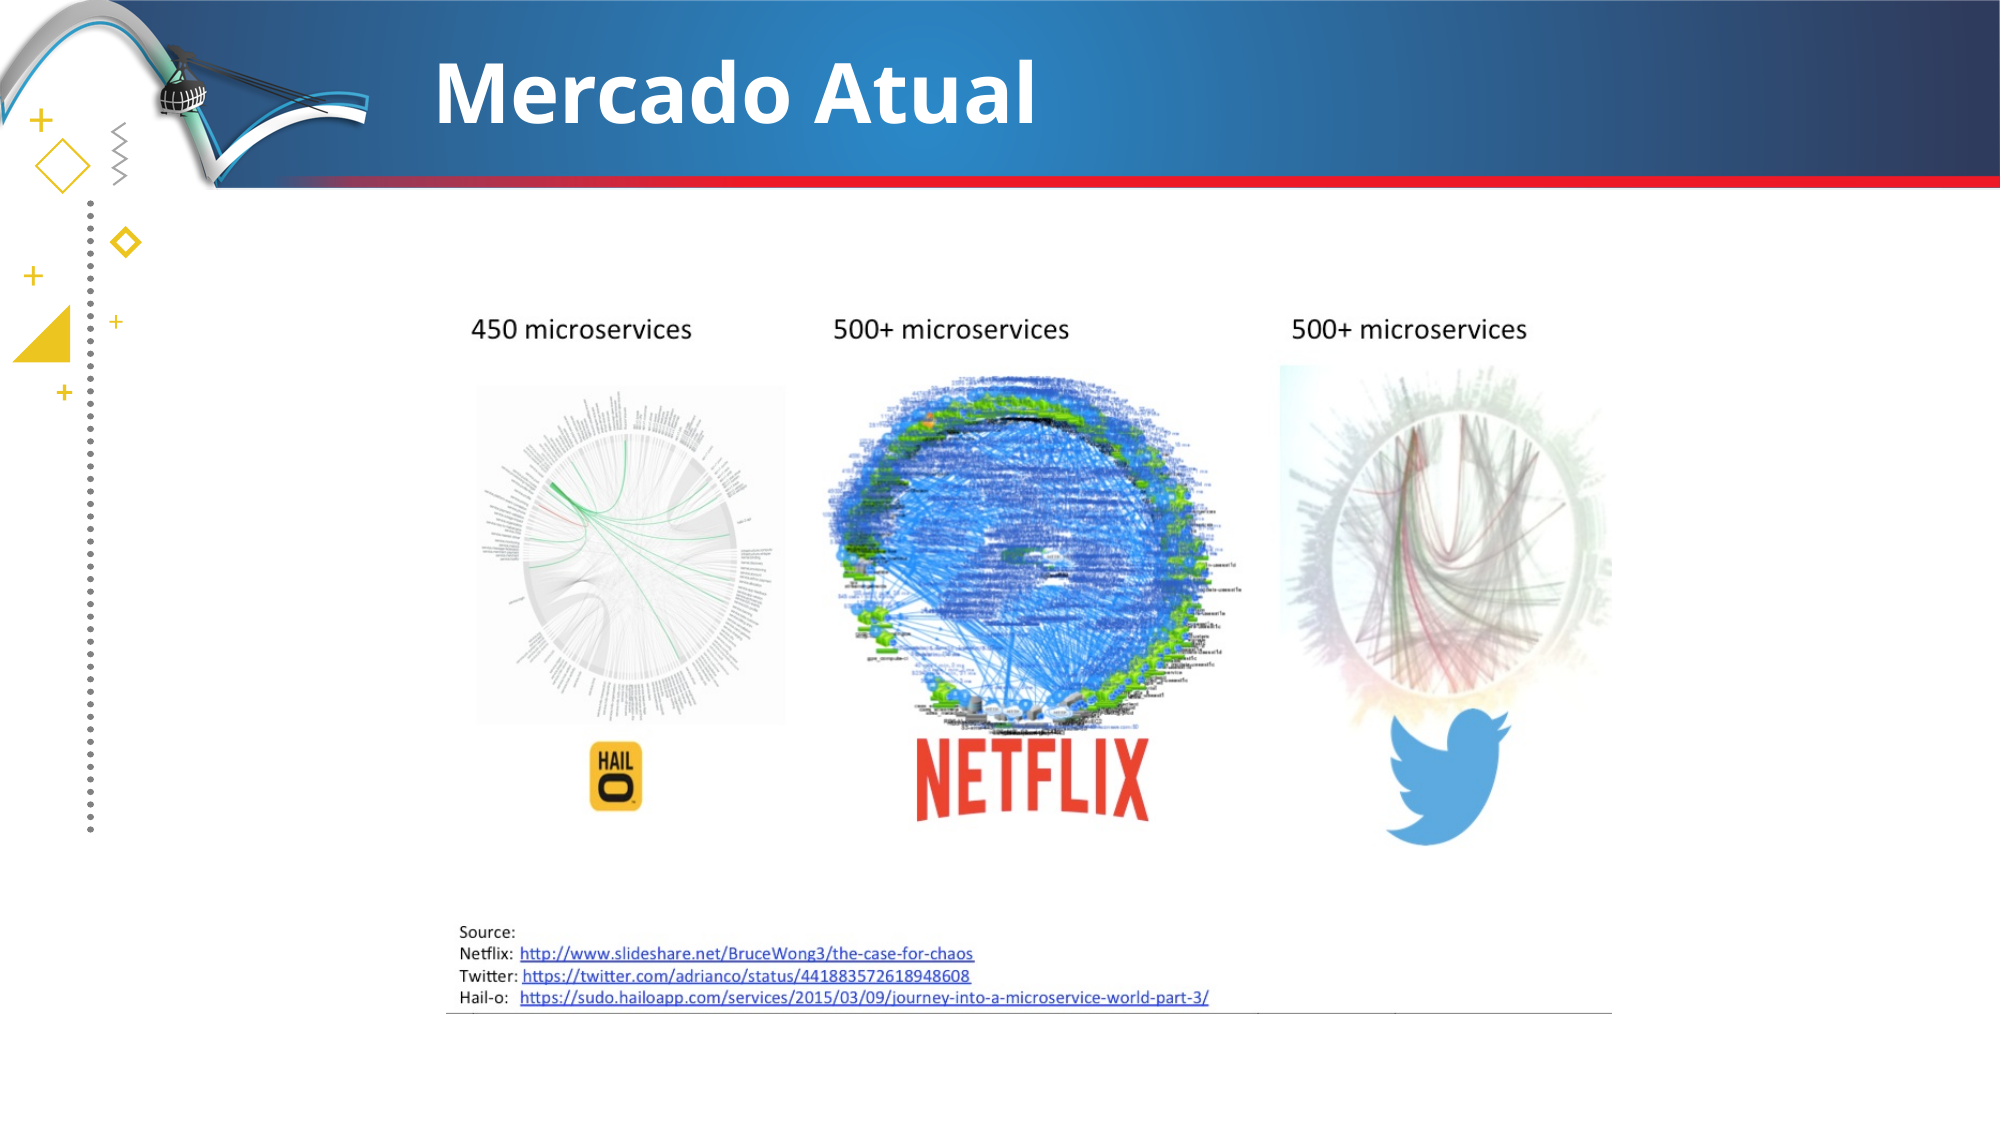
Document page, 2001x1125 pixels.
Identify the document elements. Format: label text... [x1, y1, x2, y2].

title Mercado Atual [417, 35, 1982, 172]
picture [39, 142, 86, 190]
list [446, 299, 1612, 1014]
picture [0, 0, 2000, 190]
